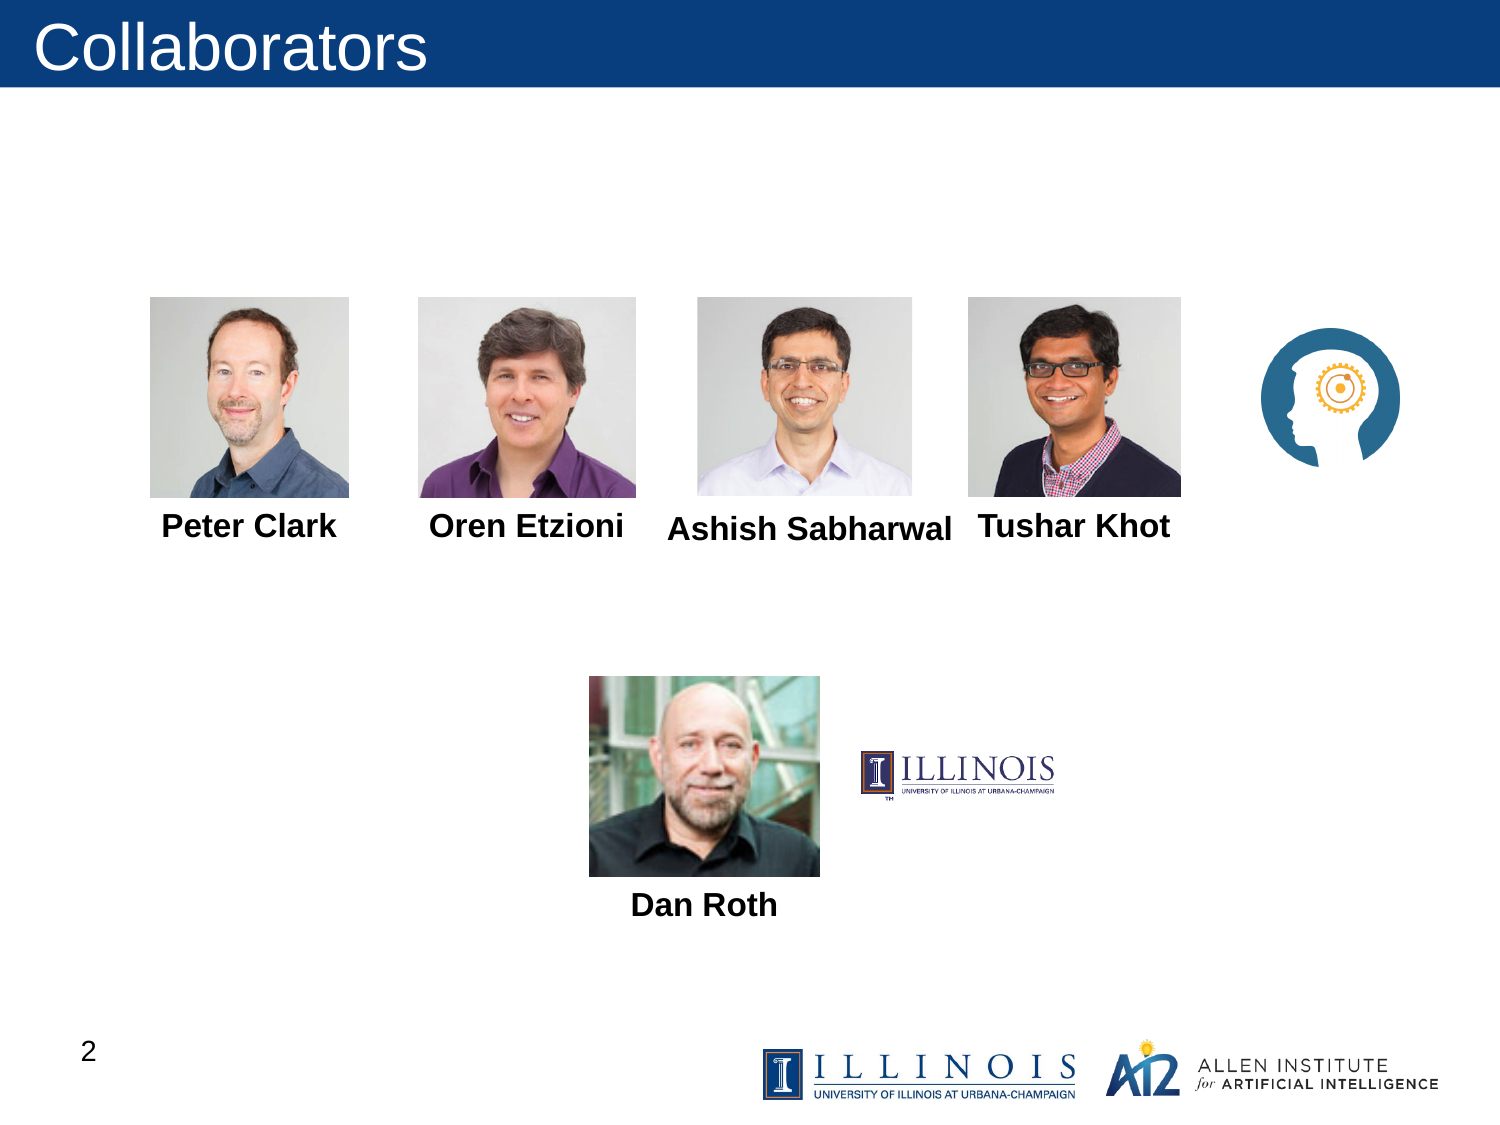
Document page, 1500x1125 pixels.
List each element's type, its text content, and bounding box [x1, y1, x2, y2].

picture [418, 297, 636, 498]
picture [1260, 328, 1401, 467]
picture [1100, 1035, 1450, 1100]
text_box Tushar Khot [968, 500, 1186, 552]
title Collaborators [0, 0, 1500, 88]
picture [967, 297, 1181, 498]
picture [859, 749, 1057, 804]
text_box Dan Roth [615, 884, 794, 931]
text_box Peter Clark [146, 500, 352, 552]
picture [696, 297, 913, 496]
text_box Ashish Sabharwal [652, 499, 968, 555]
picture [589, 675, 820, 877]
text_box Oren Etzioni [414, 499, 640, 552]
slide_number 2 [65, 1024, 416, 1103]
picture [763, 1049, 1075, 1100]
picture [149, 297, 349, 498]
